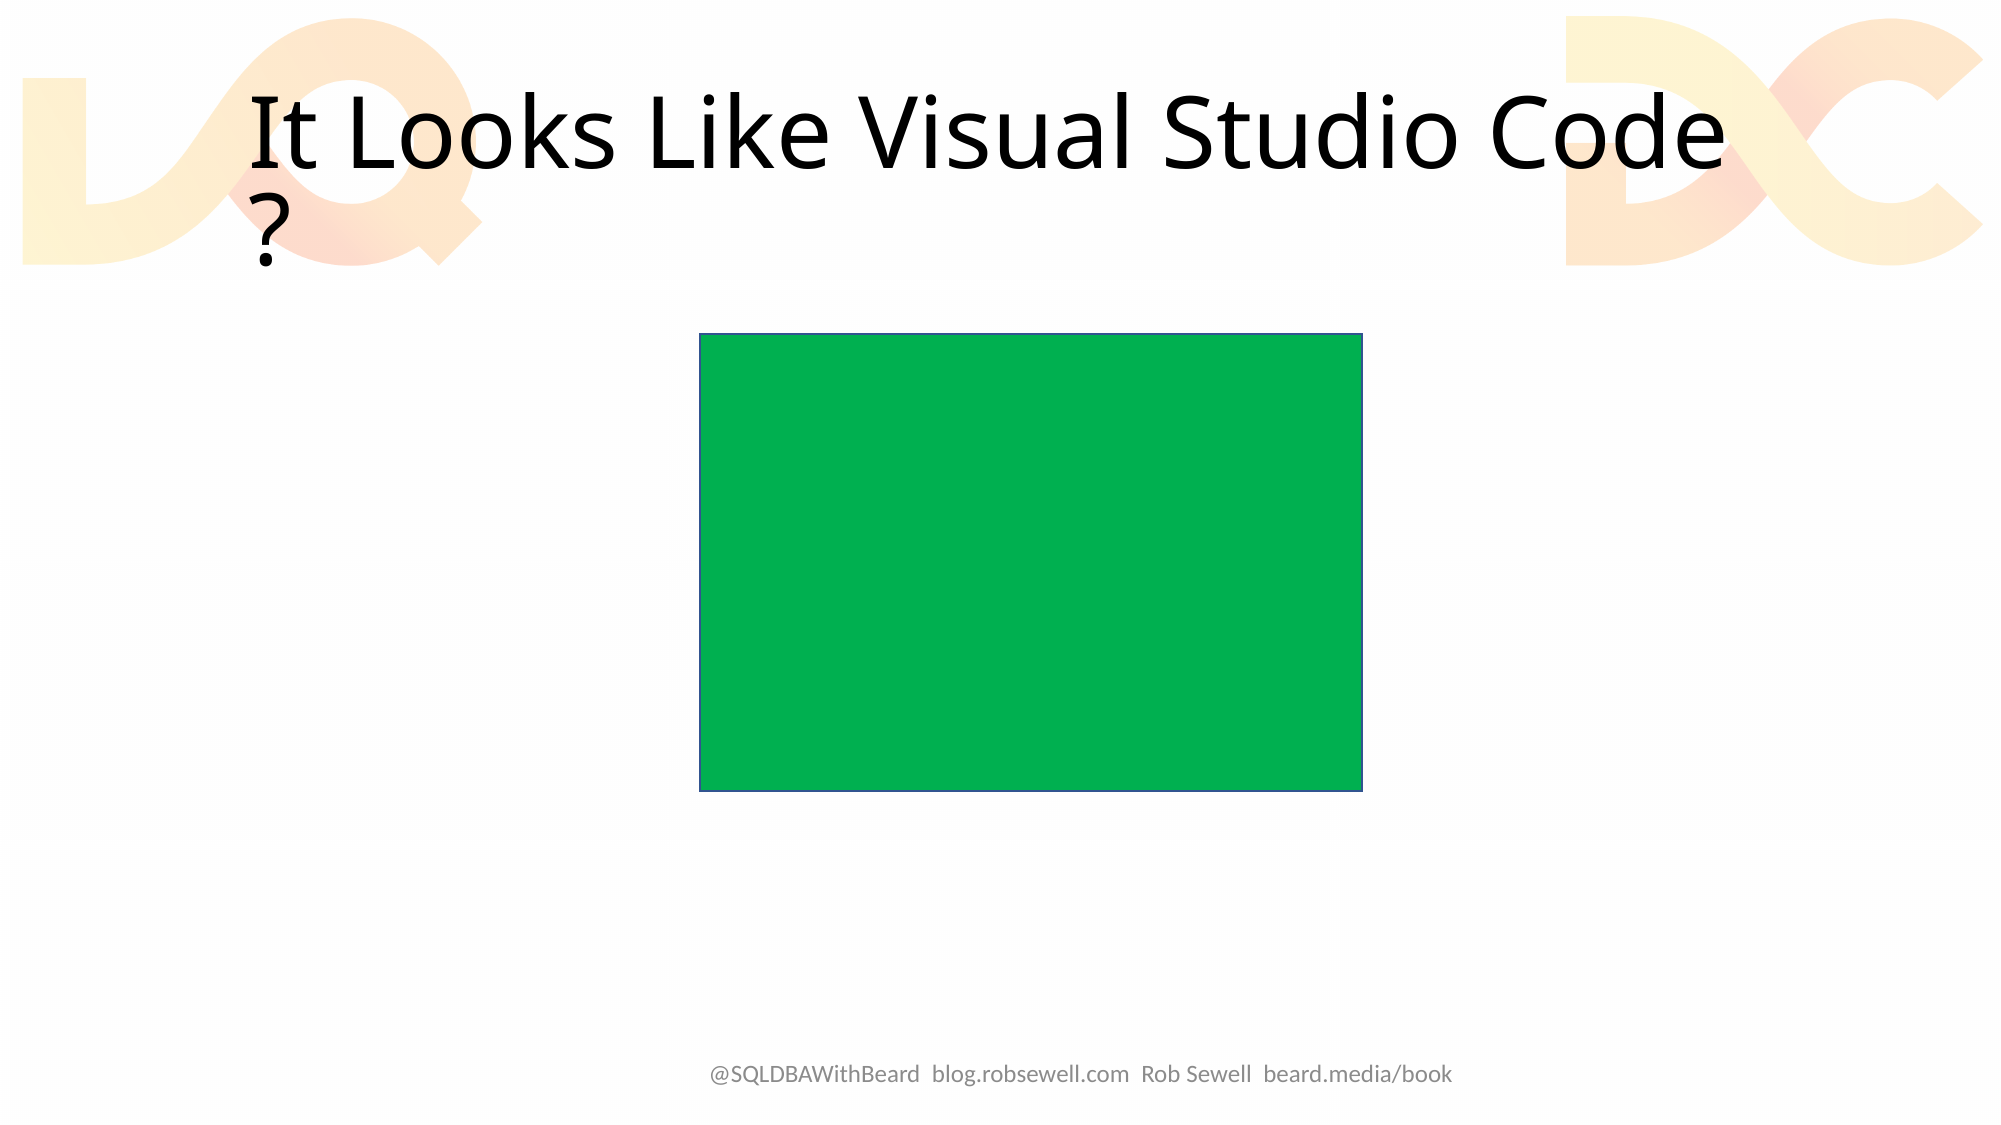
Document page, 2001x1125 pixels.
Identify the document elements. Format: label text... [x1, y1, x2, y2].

text_box It Looks Like Visual Studio Code ? [233, 83, 1767, 238]
picture [0, 0, 2001, 1125]
footer @SQLDBAWithBeard blog.robsewell.com Rob Sewell beard.media/book [662, 1042, 1500, 1103]
text_box [699, 333, 1363, 792]
